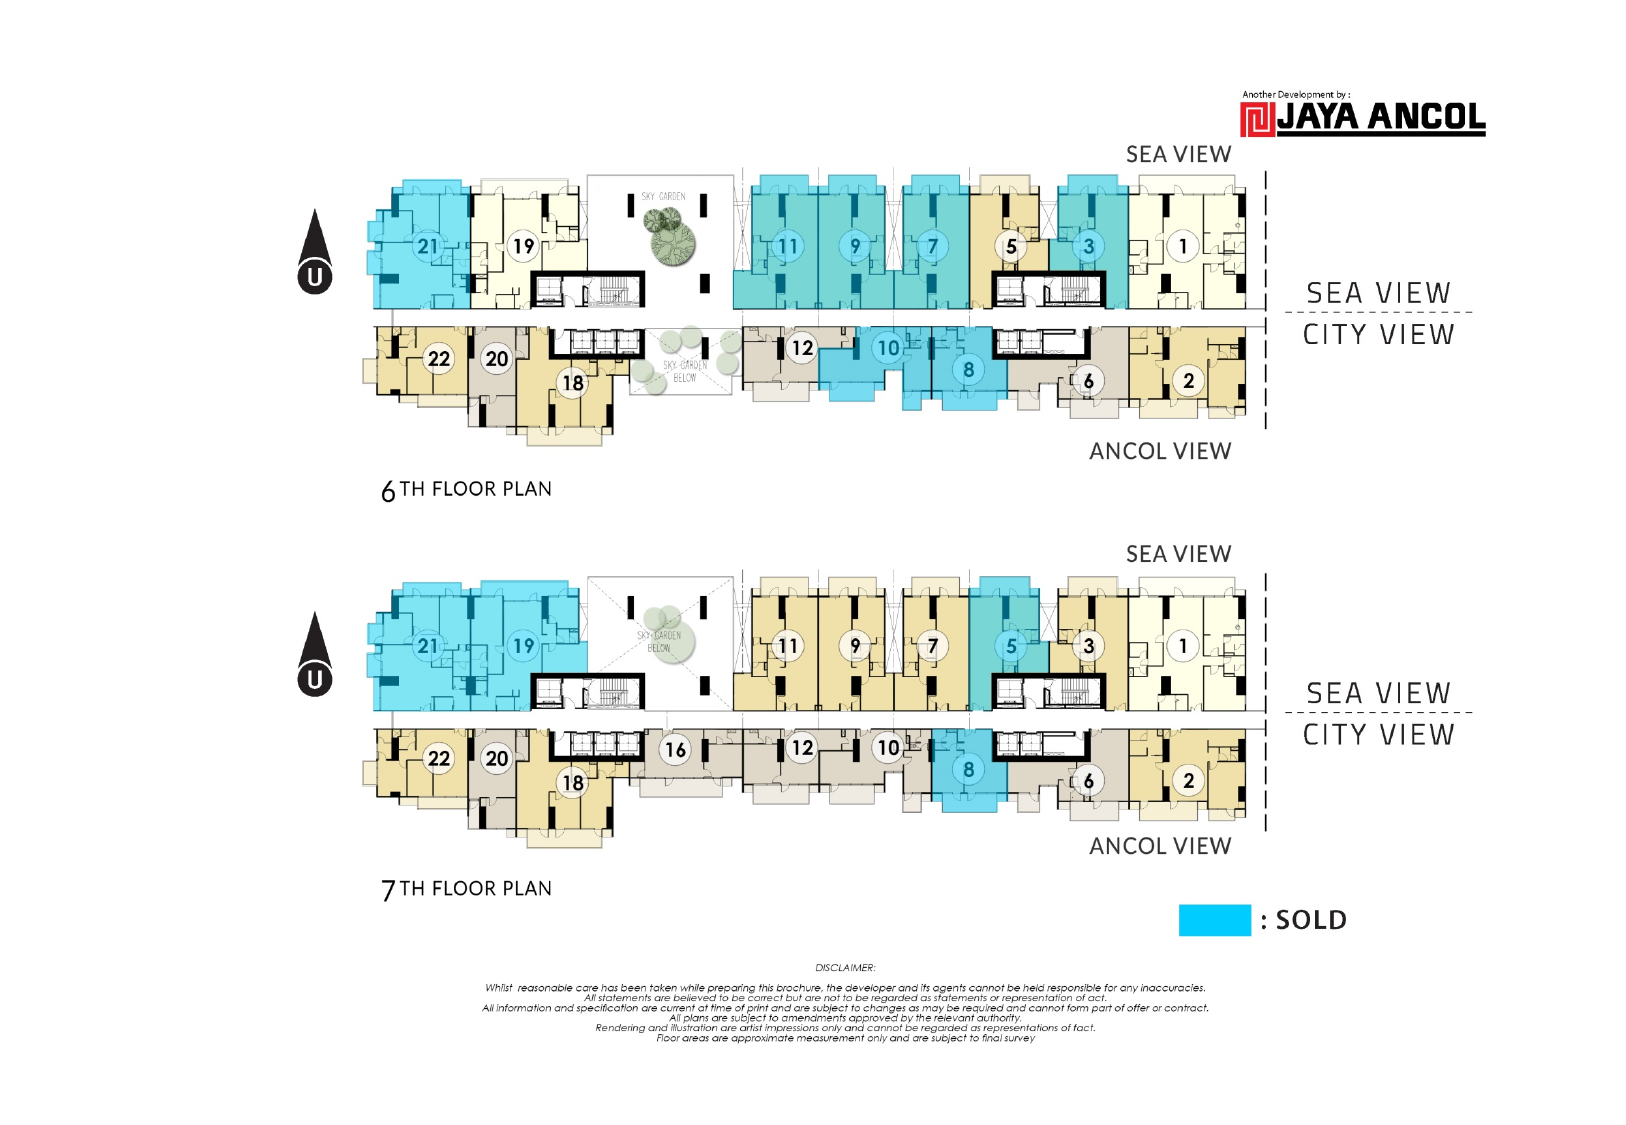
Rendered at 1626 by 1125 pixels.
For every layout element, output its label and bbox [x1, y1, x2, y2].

picture [109, 71, 1513, 1063]
